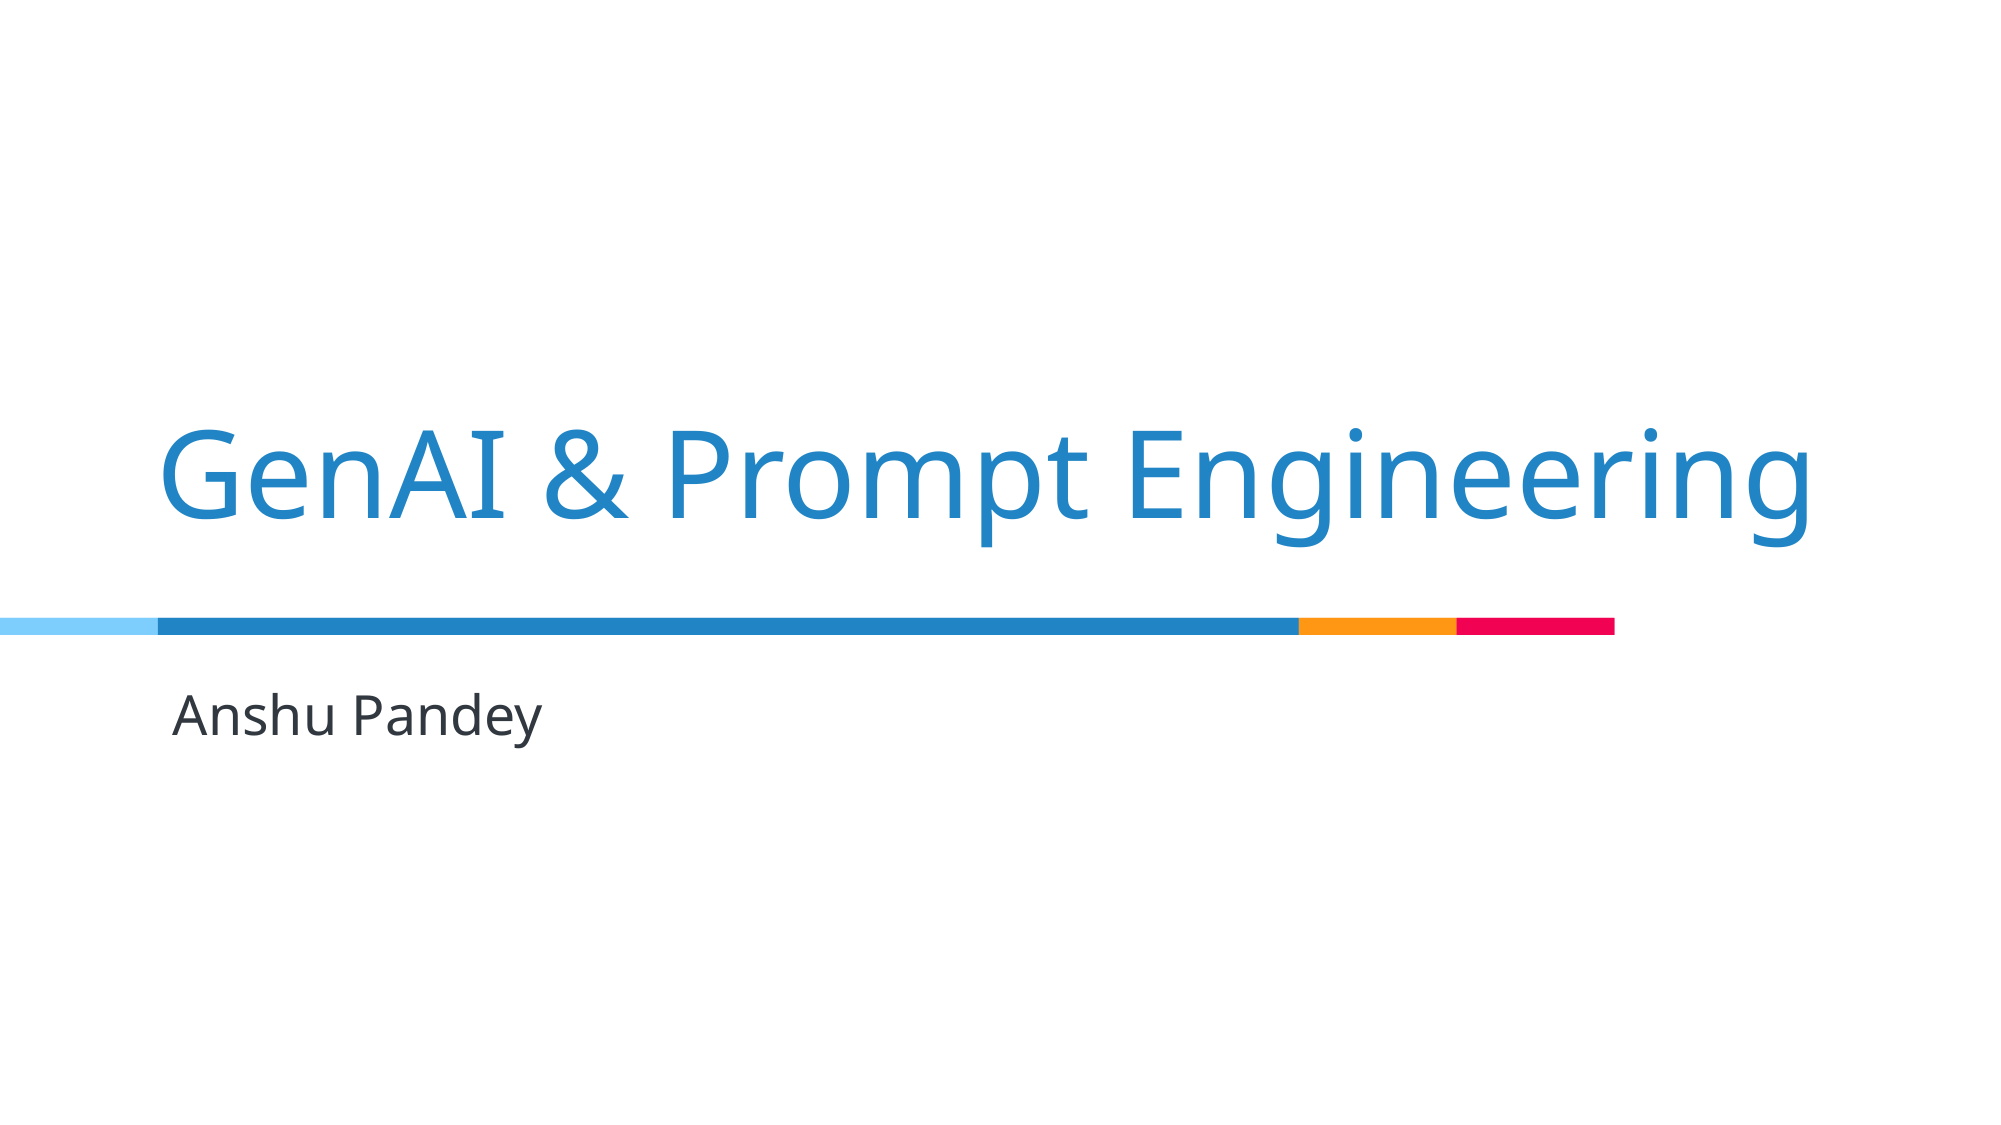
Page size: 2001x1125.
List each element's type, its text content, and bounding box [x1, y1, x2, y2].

title GenAI & Prompt Engineering [141, 397, 1863, 575]
list Anshu Pandey [141, 680, 1863, 835]
